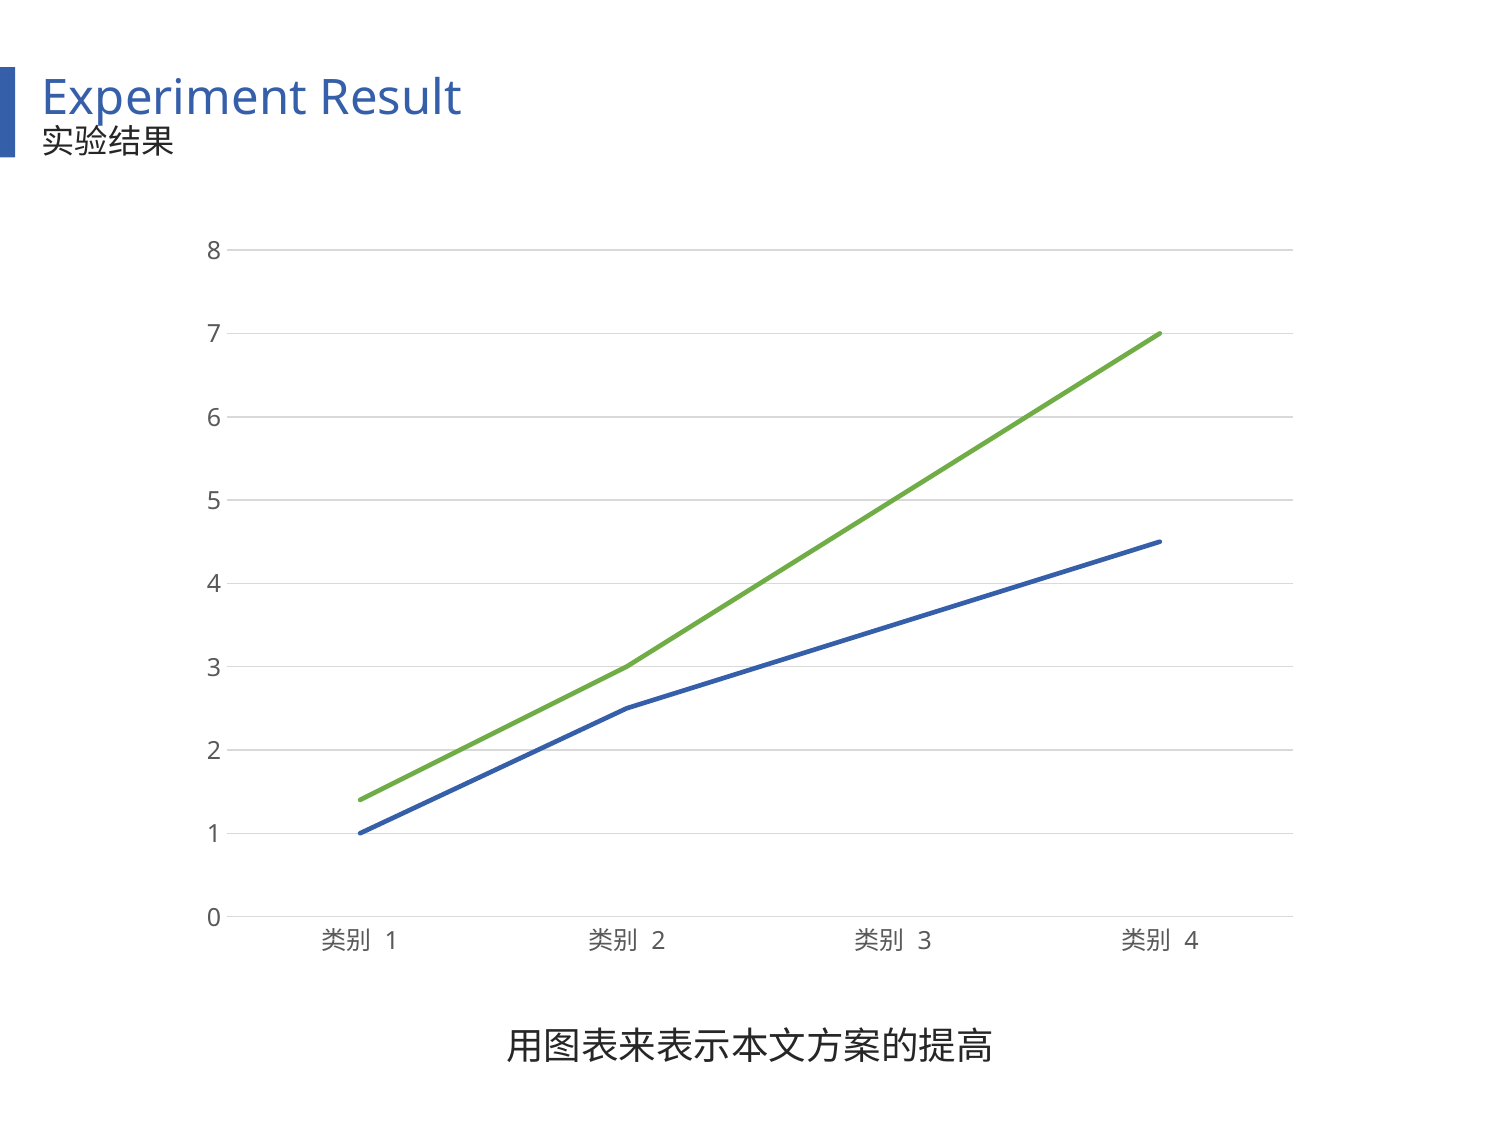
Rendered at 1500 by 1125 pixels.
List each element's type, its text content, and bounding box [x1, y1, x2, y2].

list 实验结果 [26, 116, 834, 170]
chart [184, 217, 1316, 972]
list Experiment Result [26, 64, 834, 116]
text_box 用图表来表示本文方案的提高 [491, 1014, 1009, 1075]
